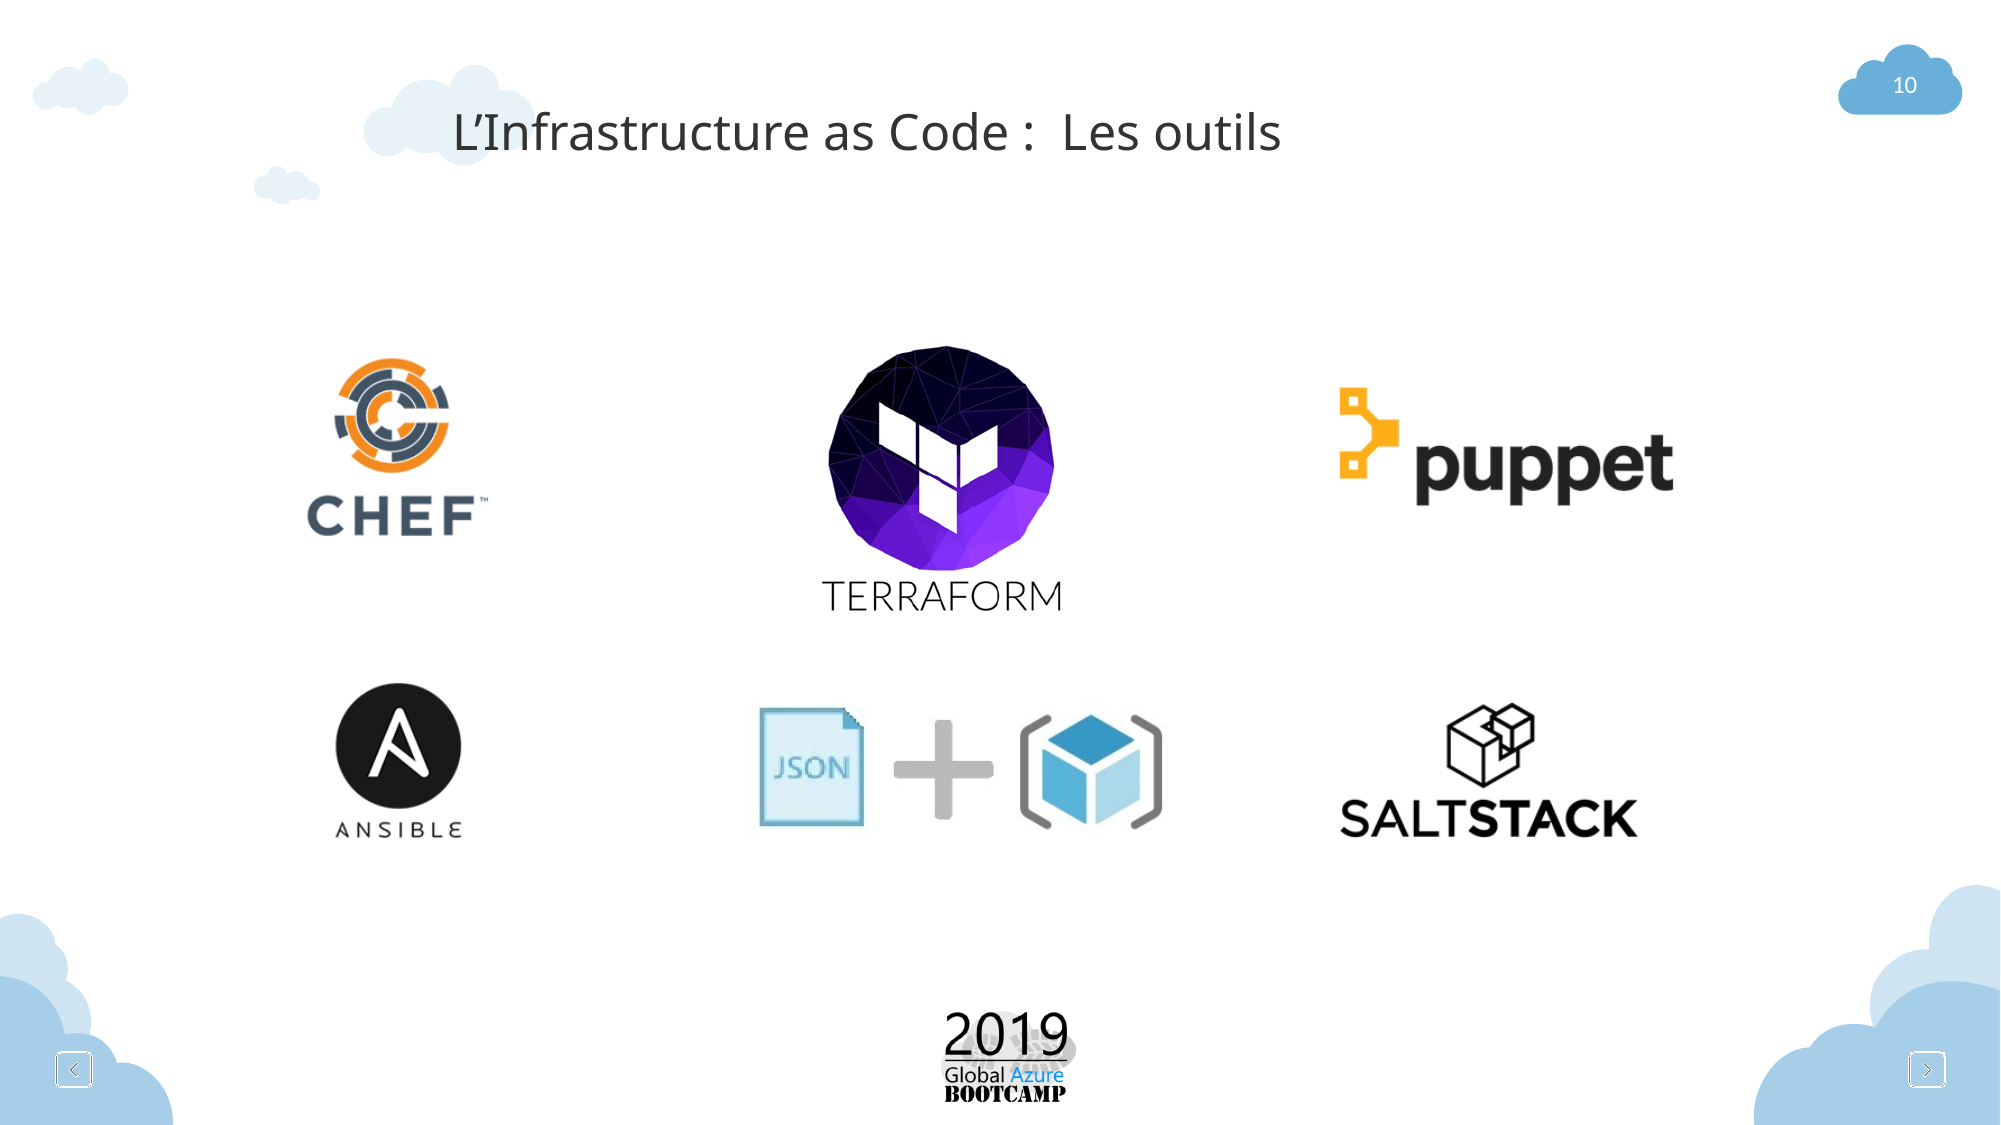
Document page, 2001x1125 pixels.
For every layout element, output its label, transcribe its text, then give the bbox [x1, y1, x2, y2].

text_box L’Infrastructure as Code : Les outils [0, 107, 1736, 162]
picture [941, 991, 1076, 1112]
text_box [165, 279, 1736, 983]
